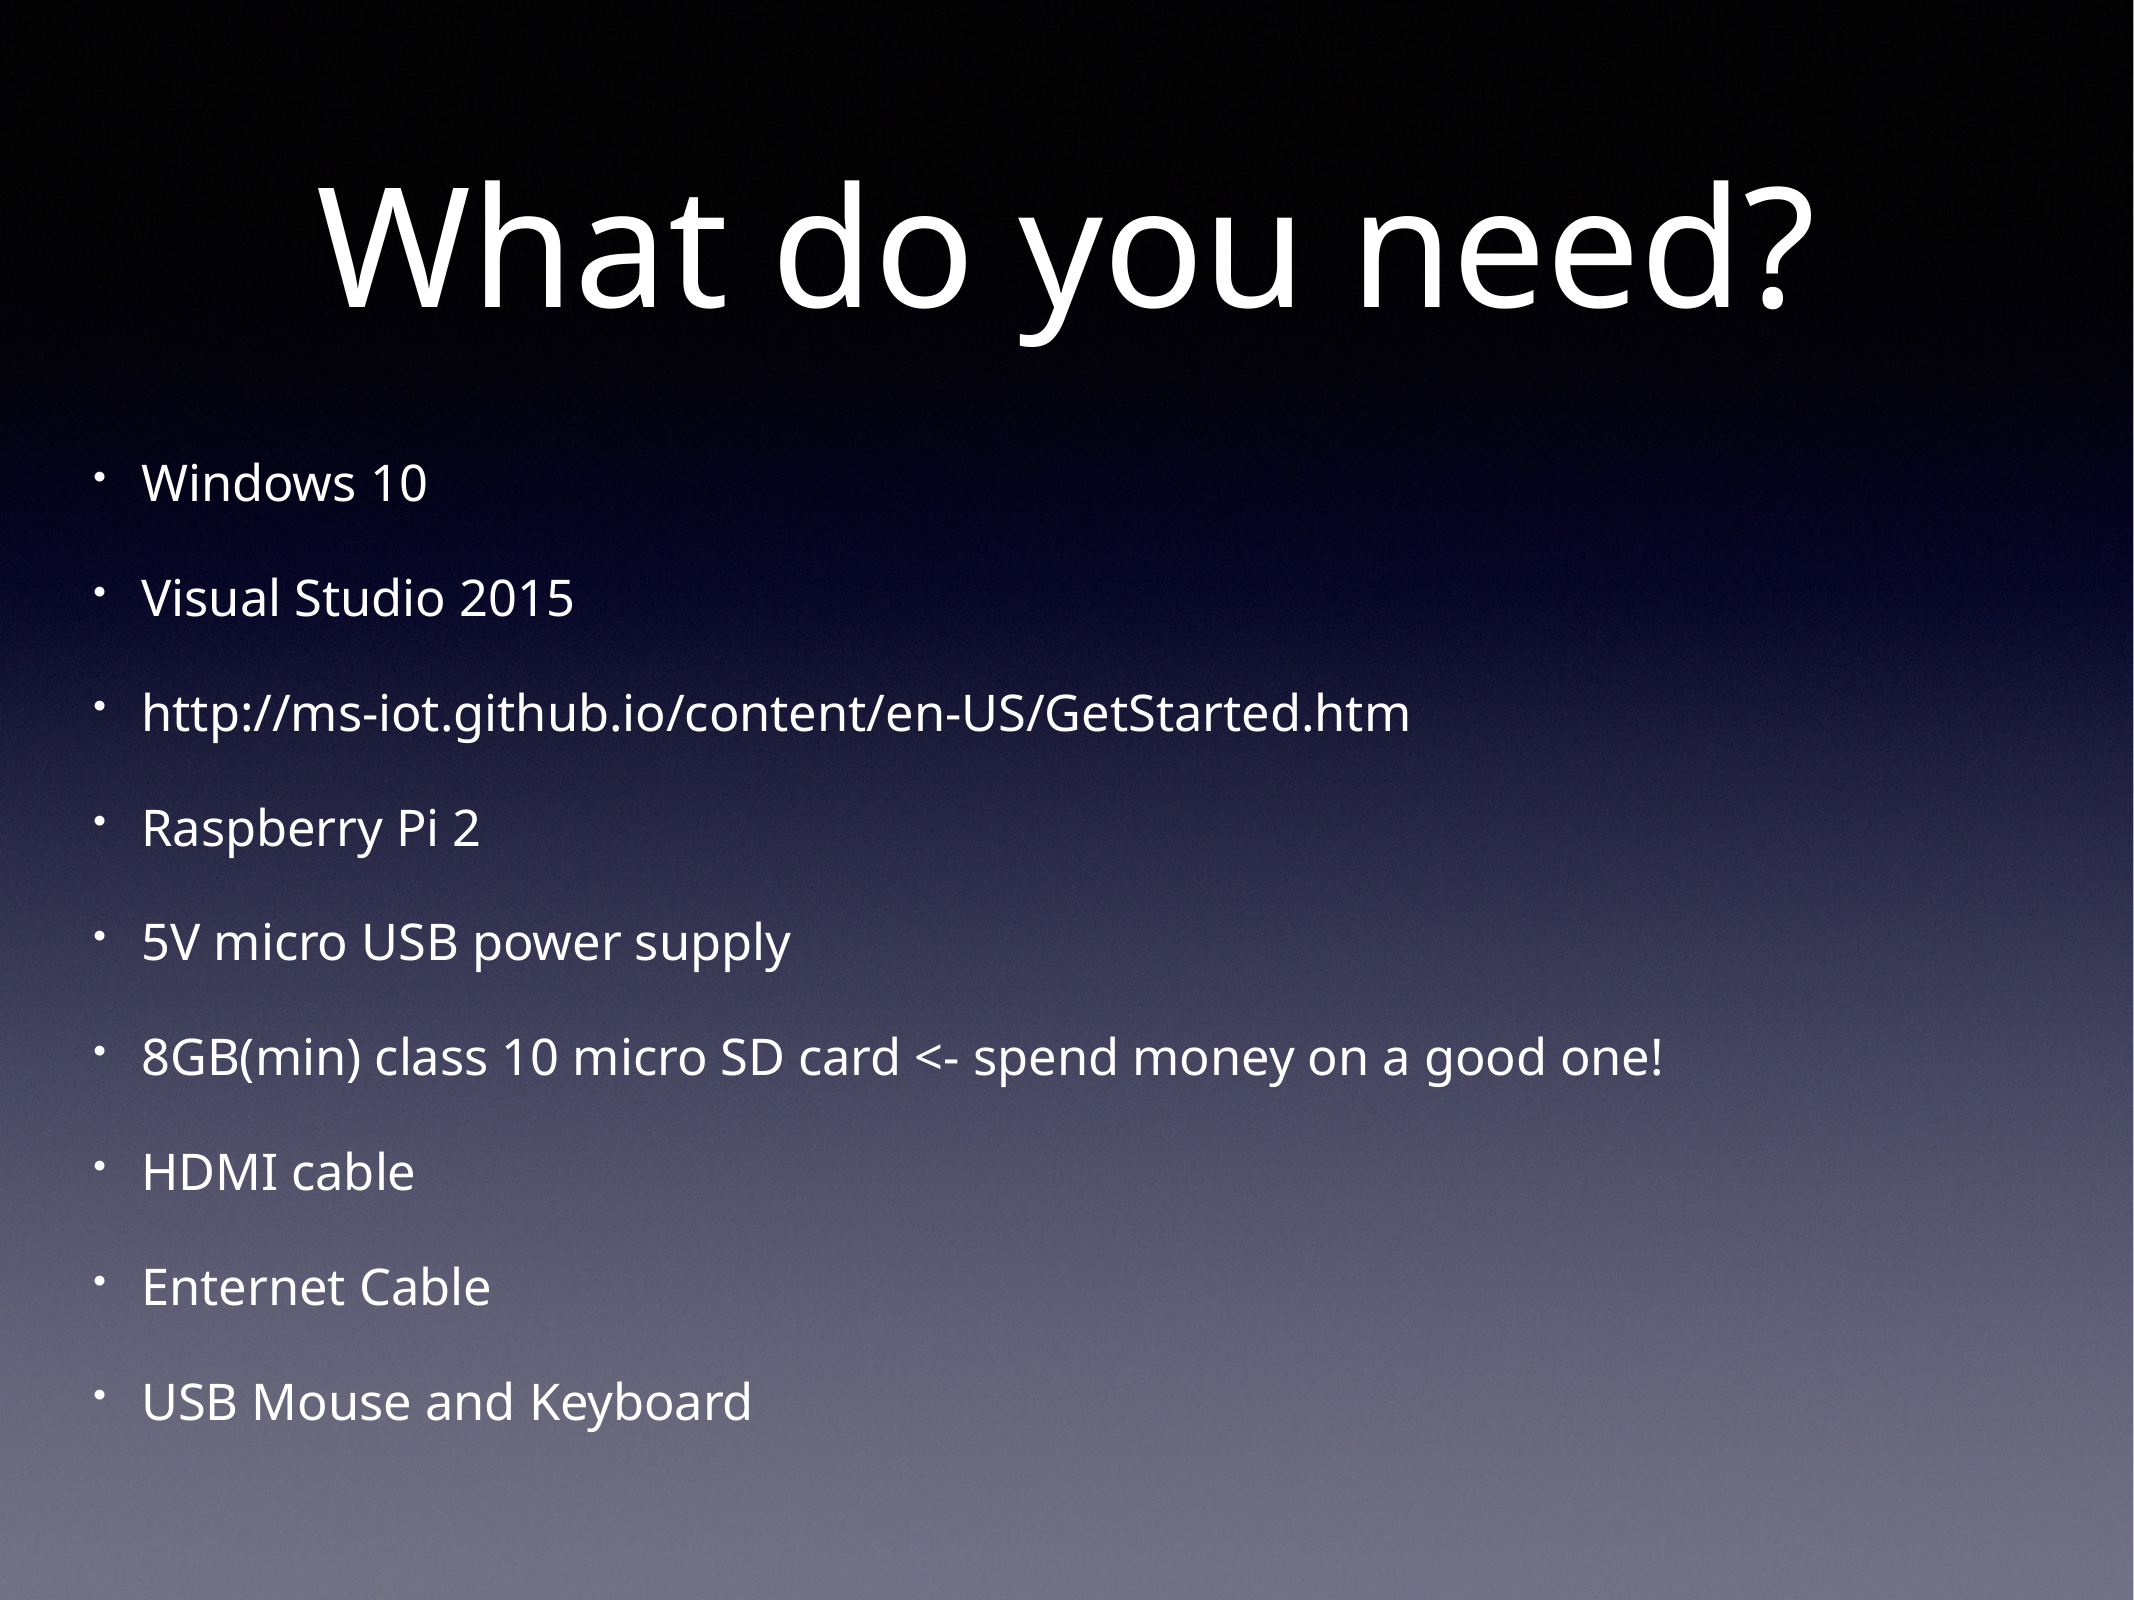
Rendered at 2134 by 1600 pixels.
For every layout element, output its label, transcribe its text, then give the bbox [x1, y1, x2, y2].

picture [0, 0, 2134, 1600]
title What do you need? [155, 66, 1978, 416]
list Windows 10 Visual Studio 2015 http://ms-iot.github.io/content/en-US/GetStarted.htm Raspberry Pi 2 5V micro USB power supply 8GB(min) class 10 micro SD card <- spend money on a good one! HDMI cable Enternet Cable USB Mouse and Keyboard [84, 424, 2030, 1457]
